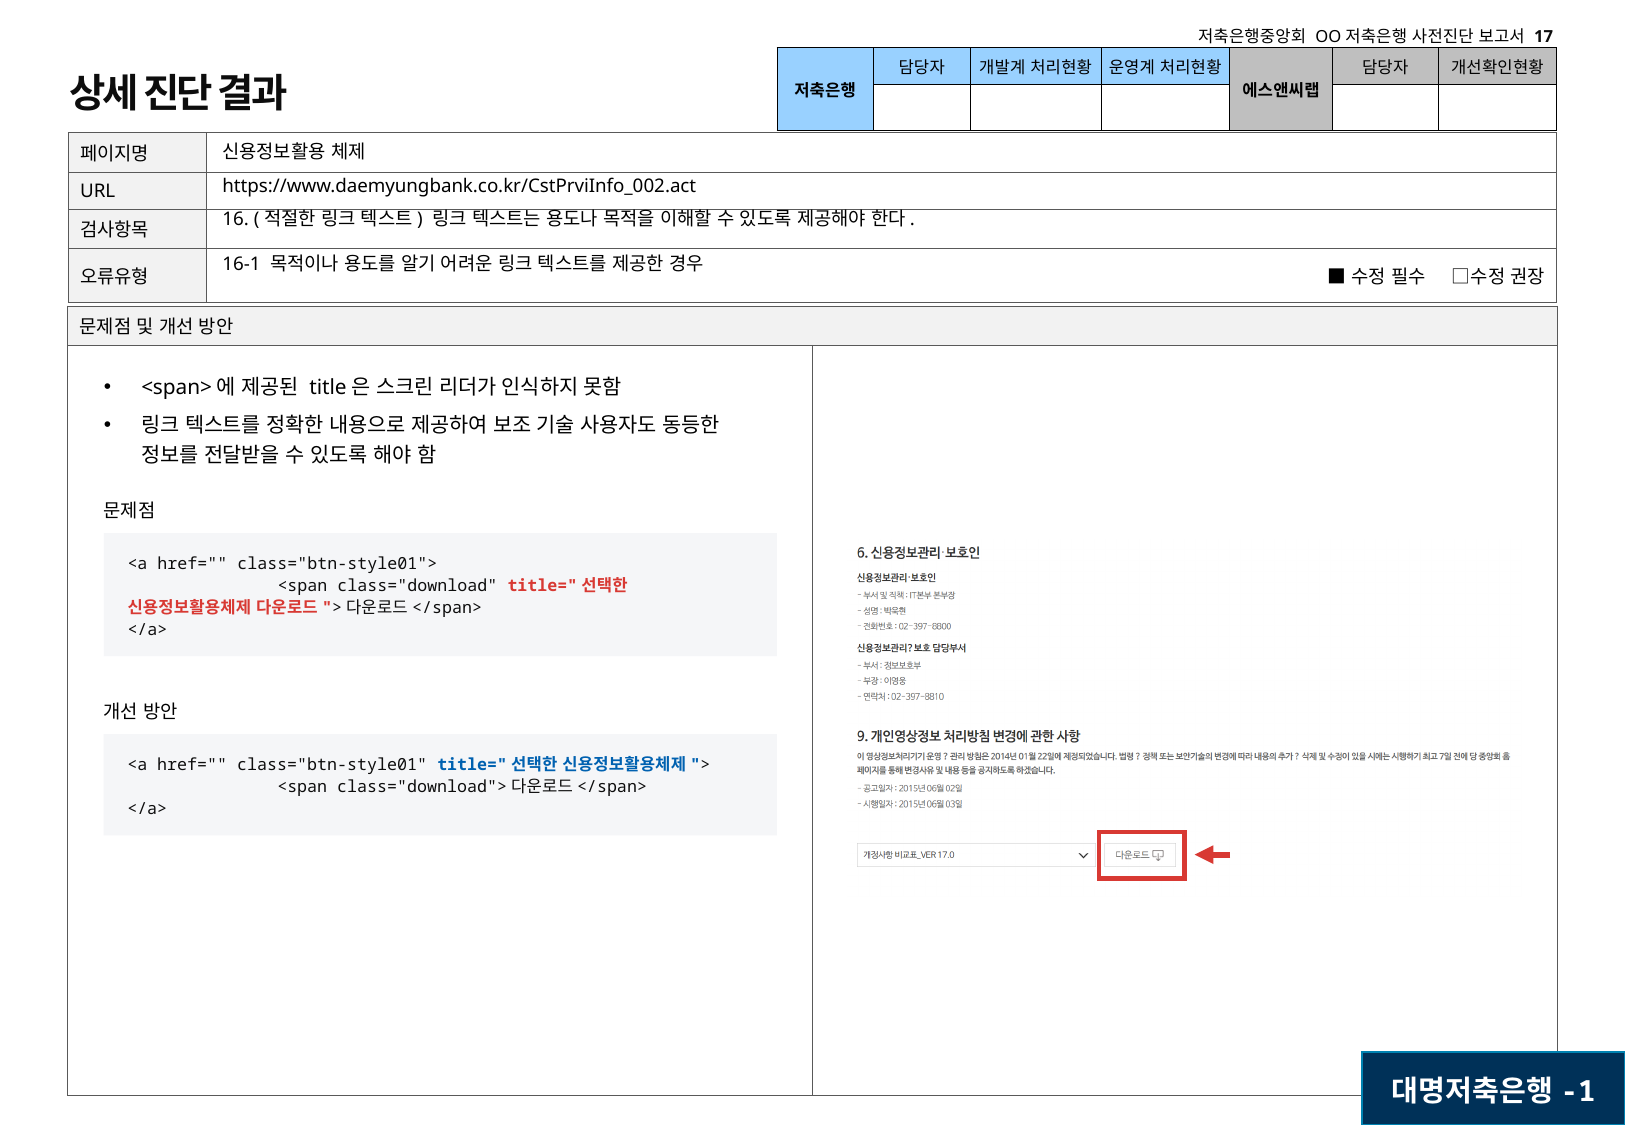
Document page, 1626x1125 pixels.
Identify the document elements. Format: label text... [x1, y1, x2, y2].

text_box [103, 699, 777, 836]
list 16. (적절한 링크 텍스트) 링크 텍스트는 용도나 목적을 이해할 수 있도록 제공해야 한다. [207, 201, 1557, 236]
list 신용정보활용 체제 [207, 133, 1557, 167]
picture [847, 539, 1522, 897]
table_header 담당자 [874, 48, 970, 84]
list https://www.daemyungbank.co.kr/CstPrviInfo_002.act [207, 167, 1557, 201]
table_cell [1439, 85, 1556, 130]
table_header 운영계 처리현황 [1102, 48, 1229, 84]
list 16-1 목적이나 용도를 알기 어려운 링크 텍스트를 제공한 경우 [207, 235, 1293, 291]
table_cell [971, 85, 1101, 130]
table_header 저축은행 [778, 48, 873, 130]
table_header 에스앤씨랩 [1230, 48, 1332, 130]
table_header 담당자 [1333, 48, 1438, 84]
list <span>에 제공된 title은 스크린 리더가 인식하지 못함 링크 텍스트를 정확한 내용으로 제공하여 보조 기술 사용자도 동등한 정보를 전달받을 수 있도록 해야 함 [103, 368, 778, 498]
table_cell [874, 85, 970, 130]
title 상세 진단 결과 [69, 72, 777, 117]
table_header 개발계 처리현황 [971, 48, 1101, 84]
table_cell [1333, 85, 1438, 130]
table_header 개선확인현황 [1439, 48, 1556, 84]
text_box 대명저축은행-1 [1361, 1051, 1625, 1125]
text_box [103, 498, 778, 657]
table_cell [1102, 85, 1229, 130]
